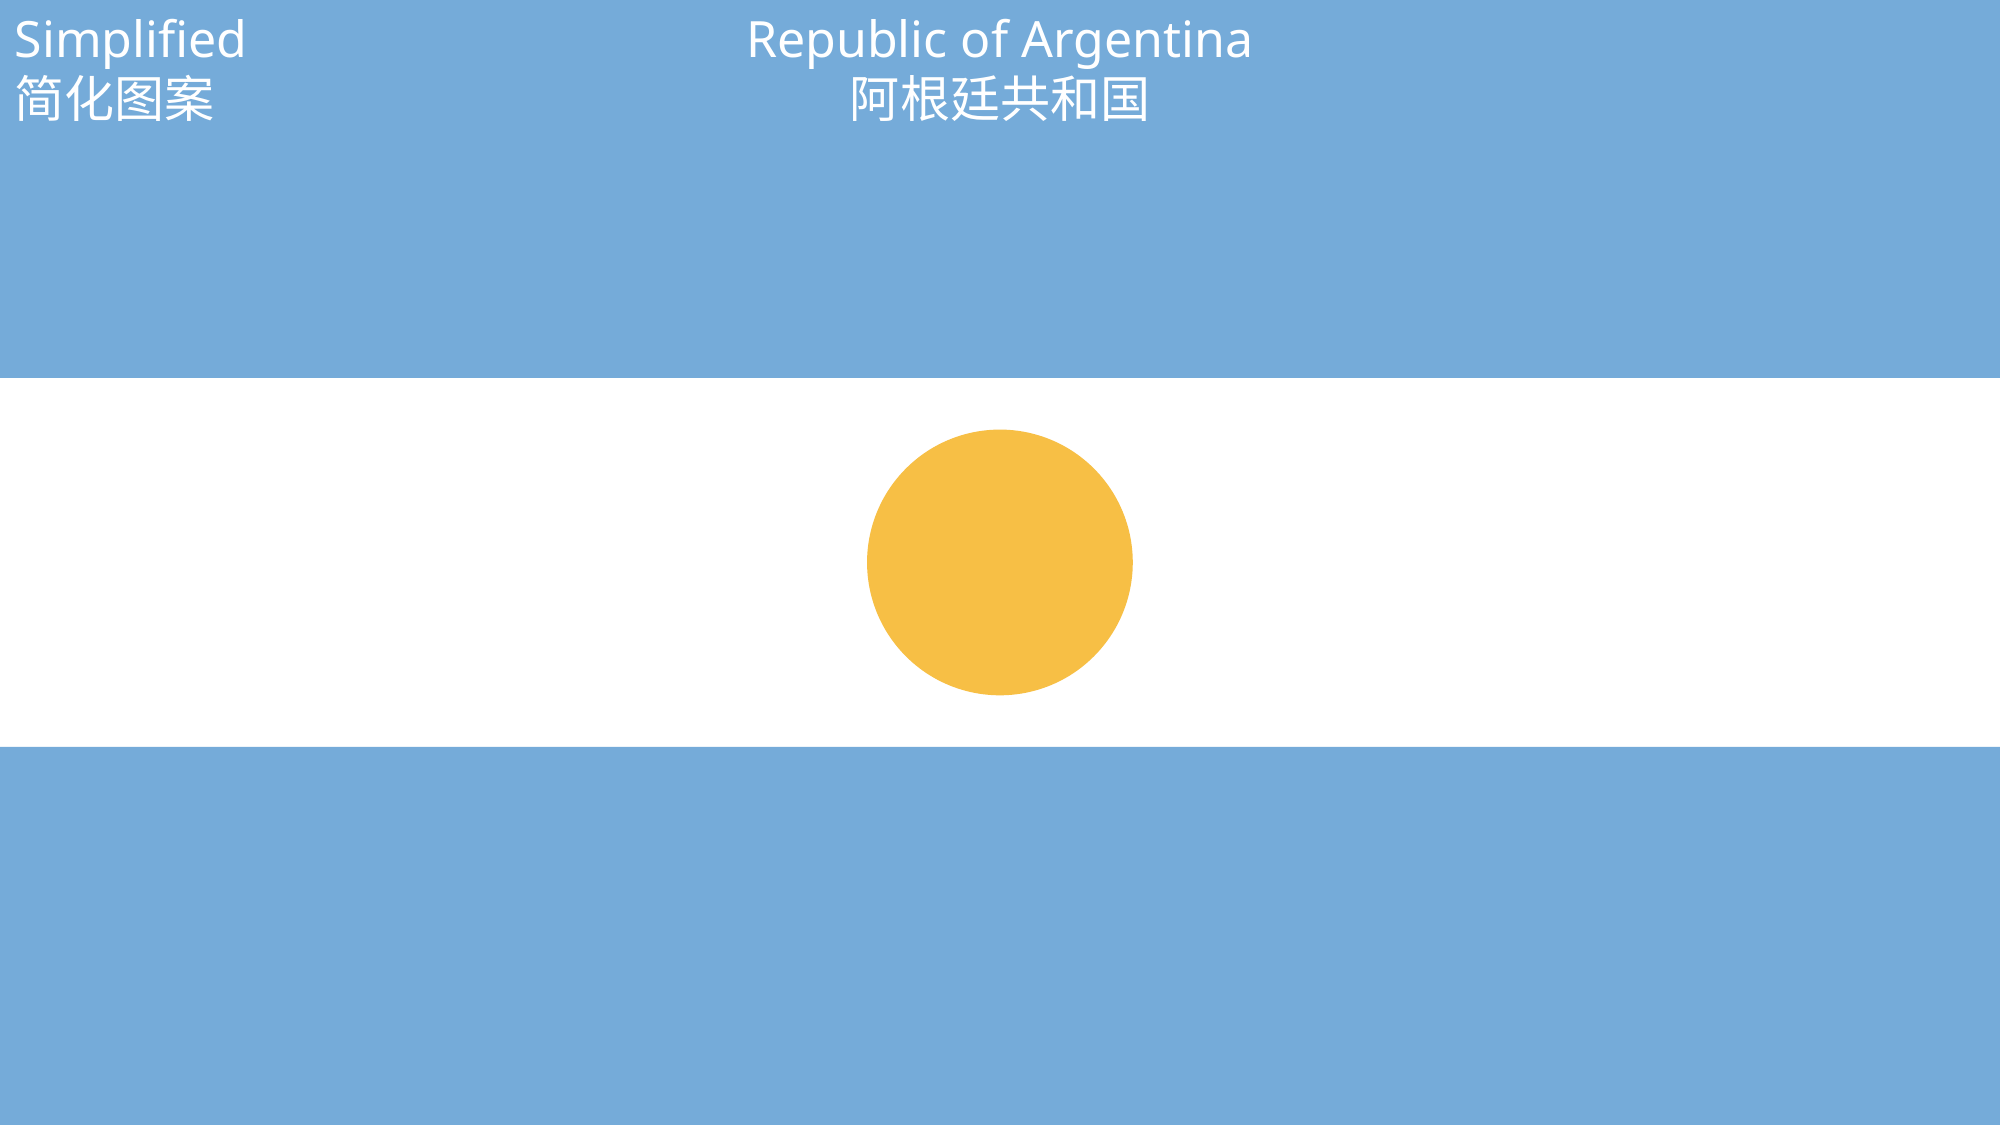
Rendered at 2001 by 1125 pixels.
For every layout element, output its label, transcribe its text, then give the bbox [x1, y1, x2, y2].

text_box [0, 746, 2000, 1125]
text_box [866, 428, 1134, 697]
text_box [0, 0, 2000, 379]
text_box Republic of Argentina 阿根廷共和国 [296, 0, 1886, 135]
text_box Simplified 简化图案 [0, 0, 296, 135]
